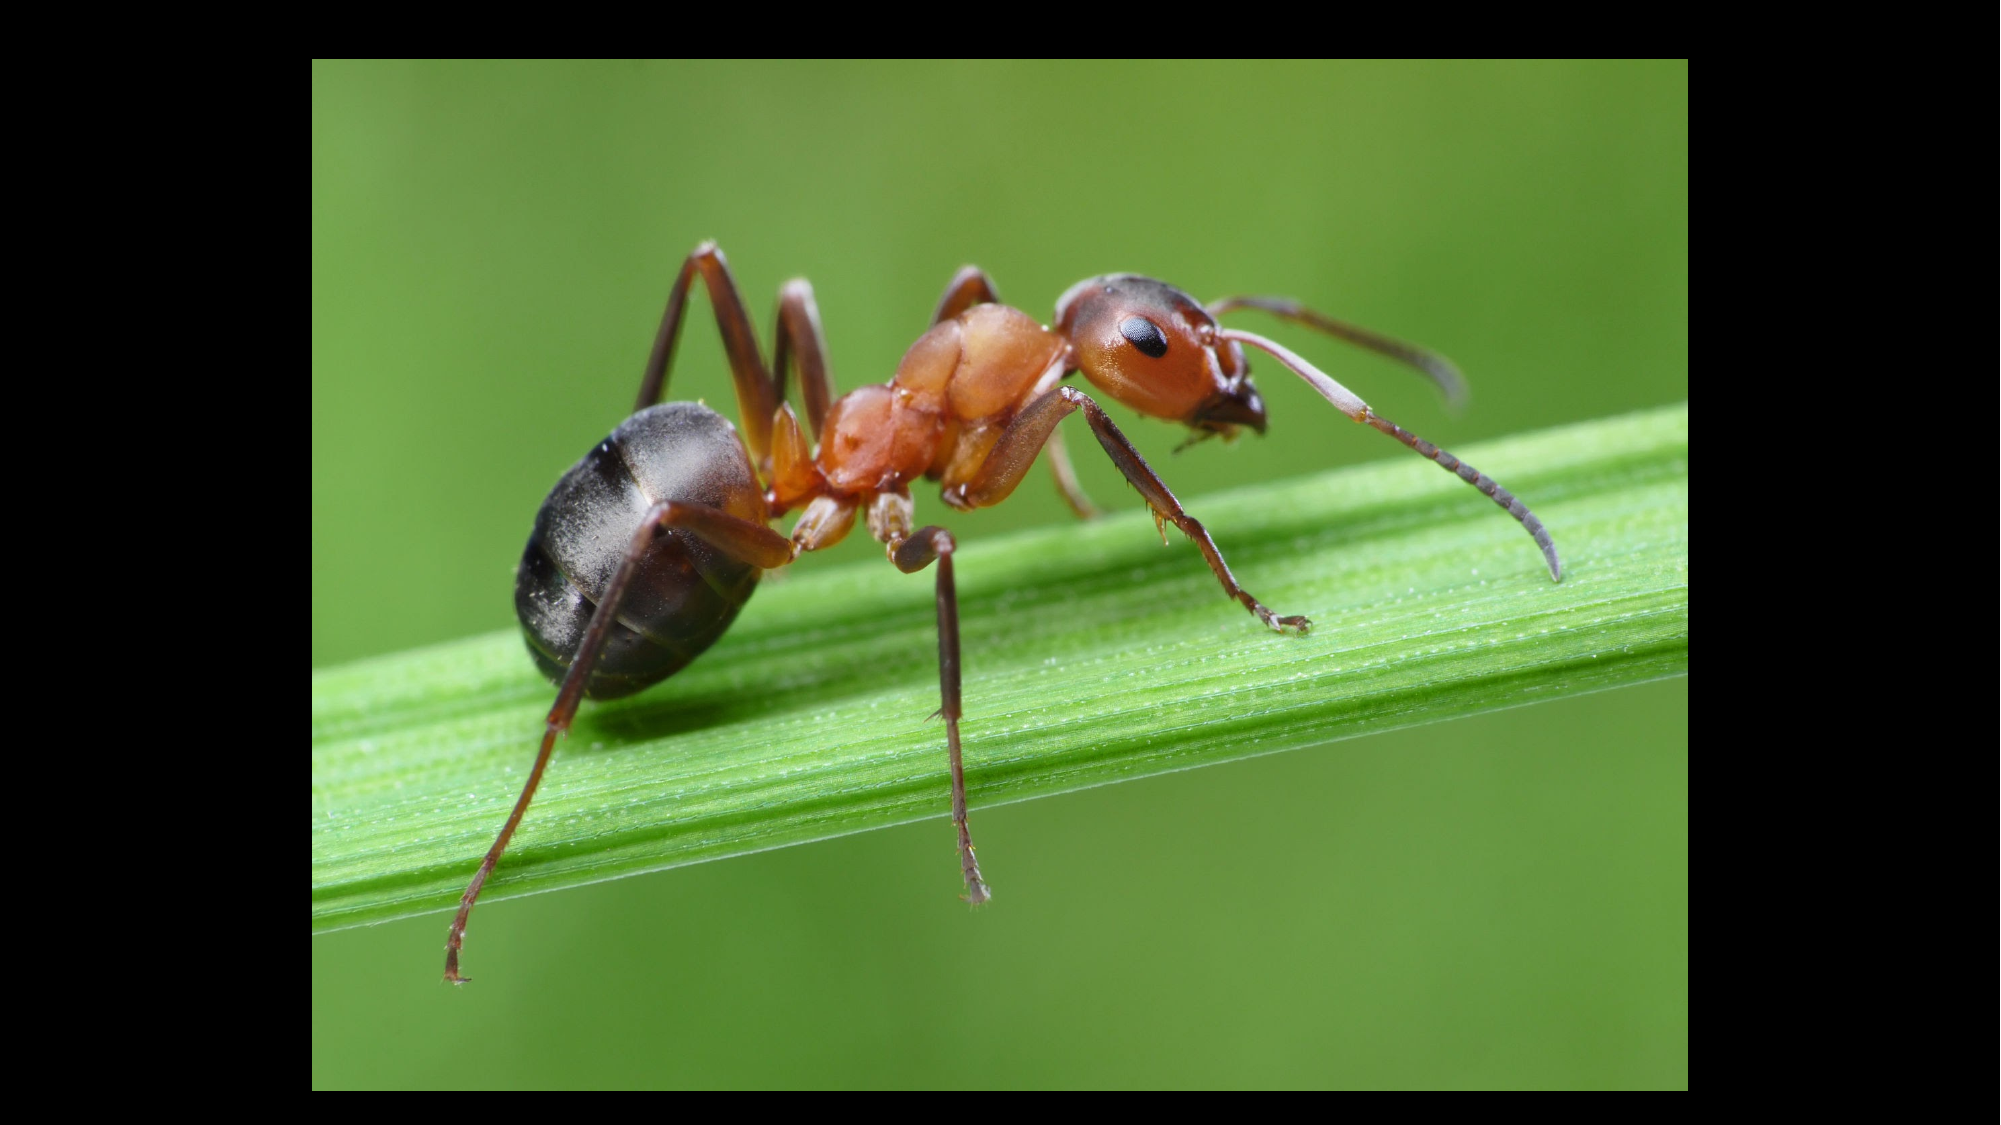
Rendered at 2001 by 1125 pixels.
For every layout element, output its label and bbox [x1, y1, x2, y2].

picture [312, 59, 1688, 1091]
